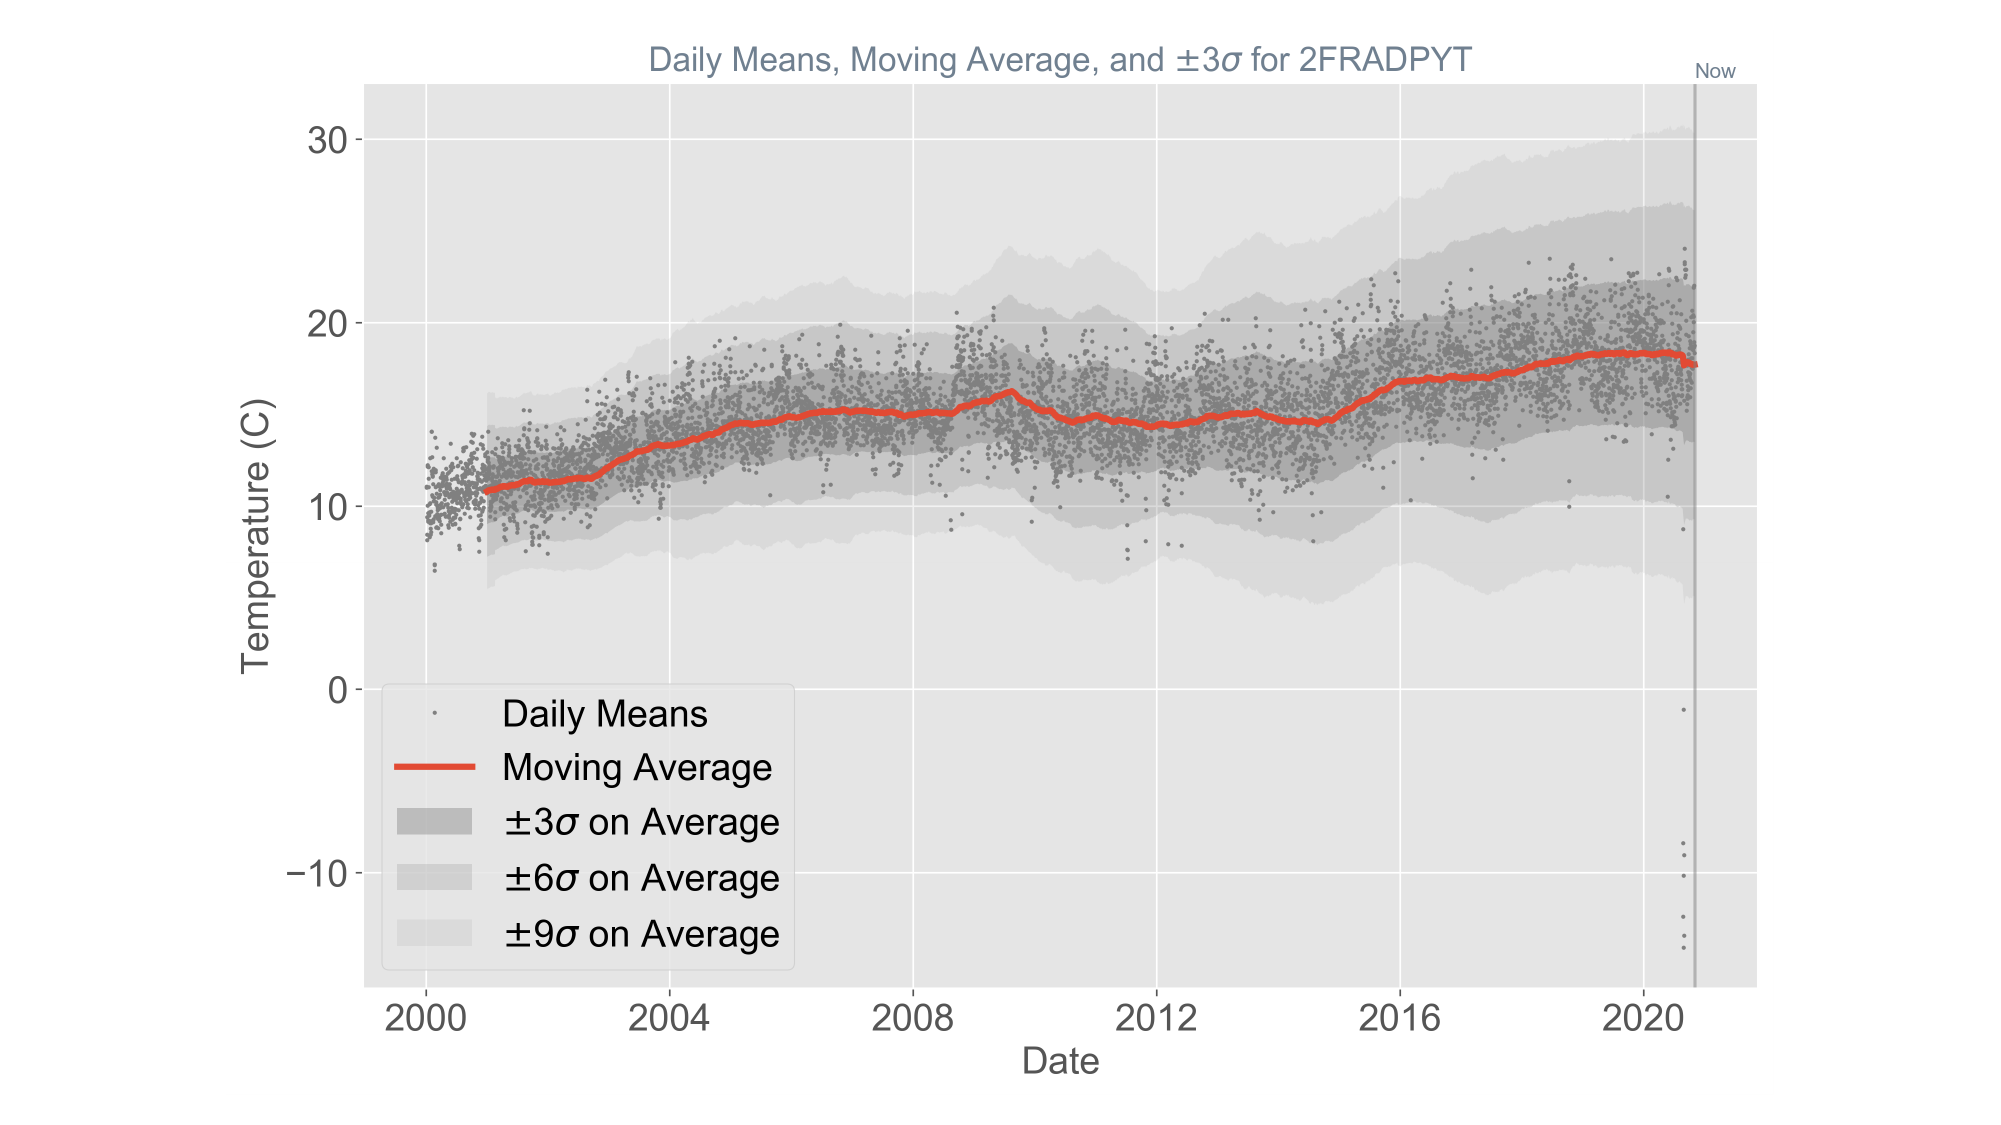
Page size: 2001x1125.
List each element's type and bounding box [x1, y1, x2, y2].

picture [226, 30, 1774, 1095]
